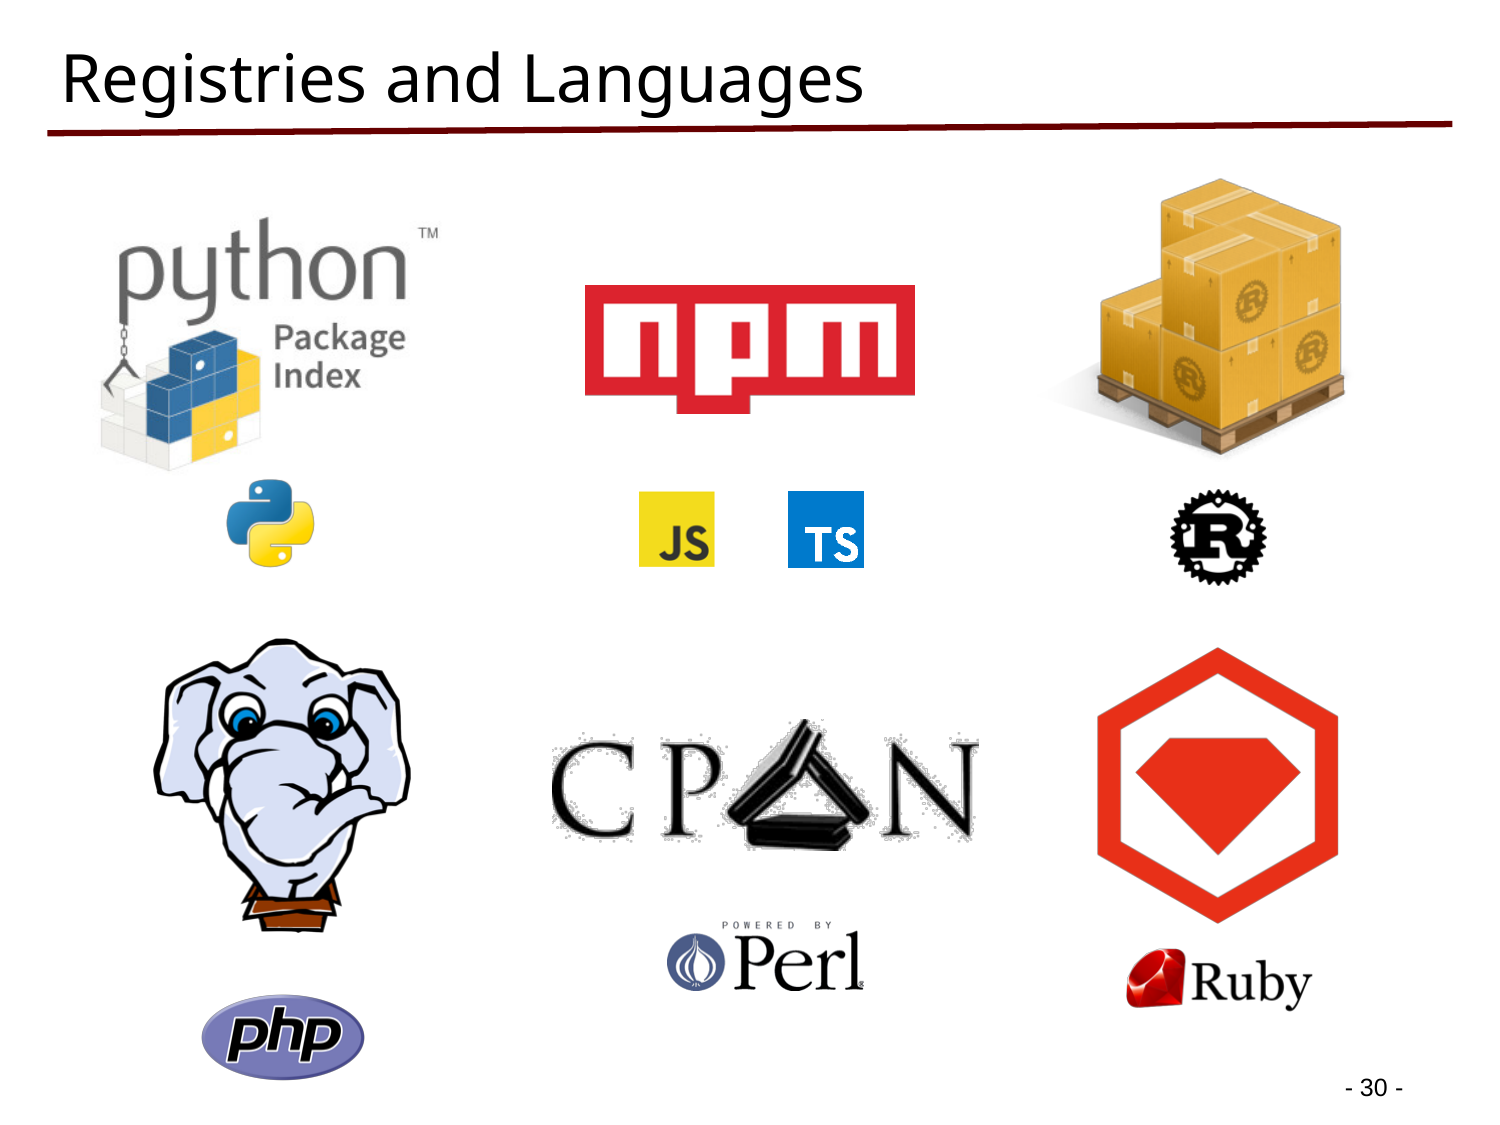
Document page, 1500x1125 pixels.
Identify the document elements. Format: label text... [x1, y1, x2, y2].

picture [638, 491, 715, 567]
picture [585, 285, 915, 414]
picture [198, 991, 367, 1083]
picture [1169, 488, 1268, 587]
picture [1031, 147, 1405, 484]
picture [134, 638, 429, 933]
picture [667, 917, 864, 992]
picture [1120, 937, 1317, 1036]
picture [1071, 638, 1366, 933]
title Registries and Languages [45, 19, 1366, 125]
picture [787, 491, 864, 568]
picture [72, 147, 469, 587]
picture [552, 719, 979, 852]
